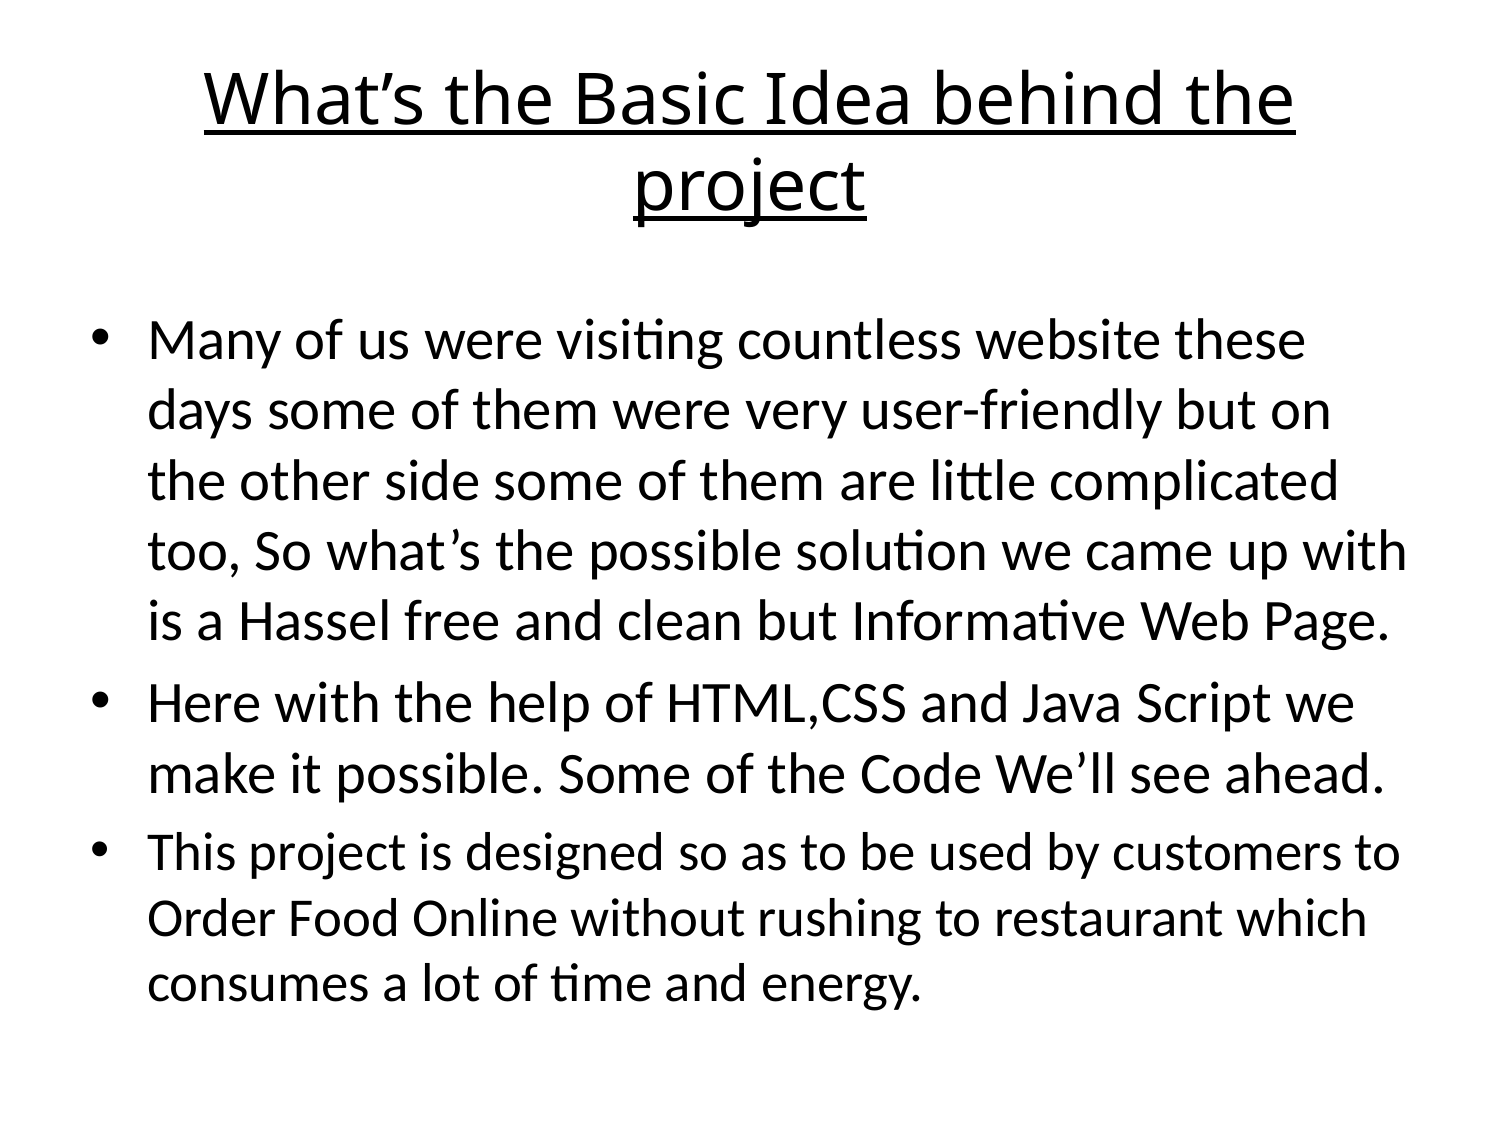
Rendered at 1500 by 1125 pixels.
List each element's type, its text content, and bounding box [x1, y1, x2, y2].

title What’s the Basic Idea behind the project [75, 45, 1425, 233]
list Many of us were visiting countless website these days some of them were very user-friendly but on the other side some of them are little complicated too, So what’s the possible solution we came up with is a Hassel free and clean but Informative Web Page. Here with the help of HTML,CSS and Java Script we make it possible. Some of the Code We’ll see ahead. This project is designed so as to be used by customers to Order Food Online without rushing to restaurant which consumes a lot of time and energy. [75, 292, 1425, 1055]
